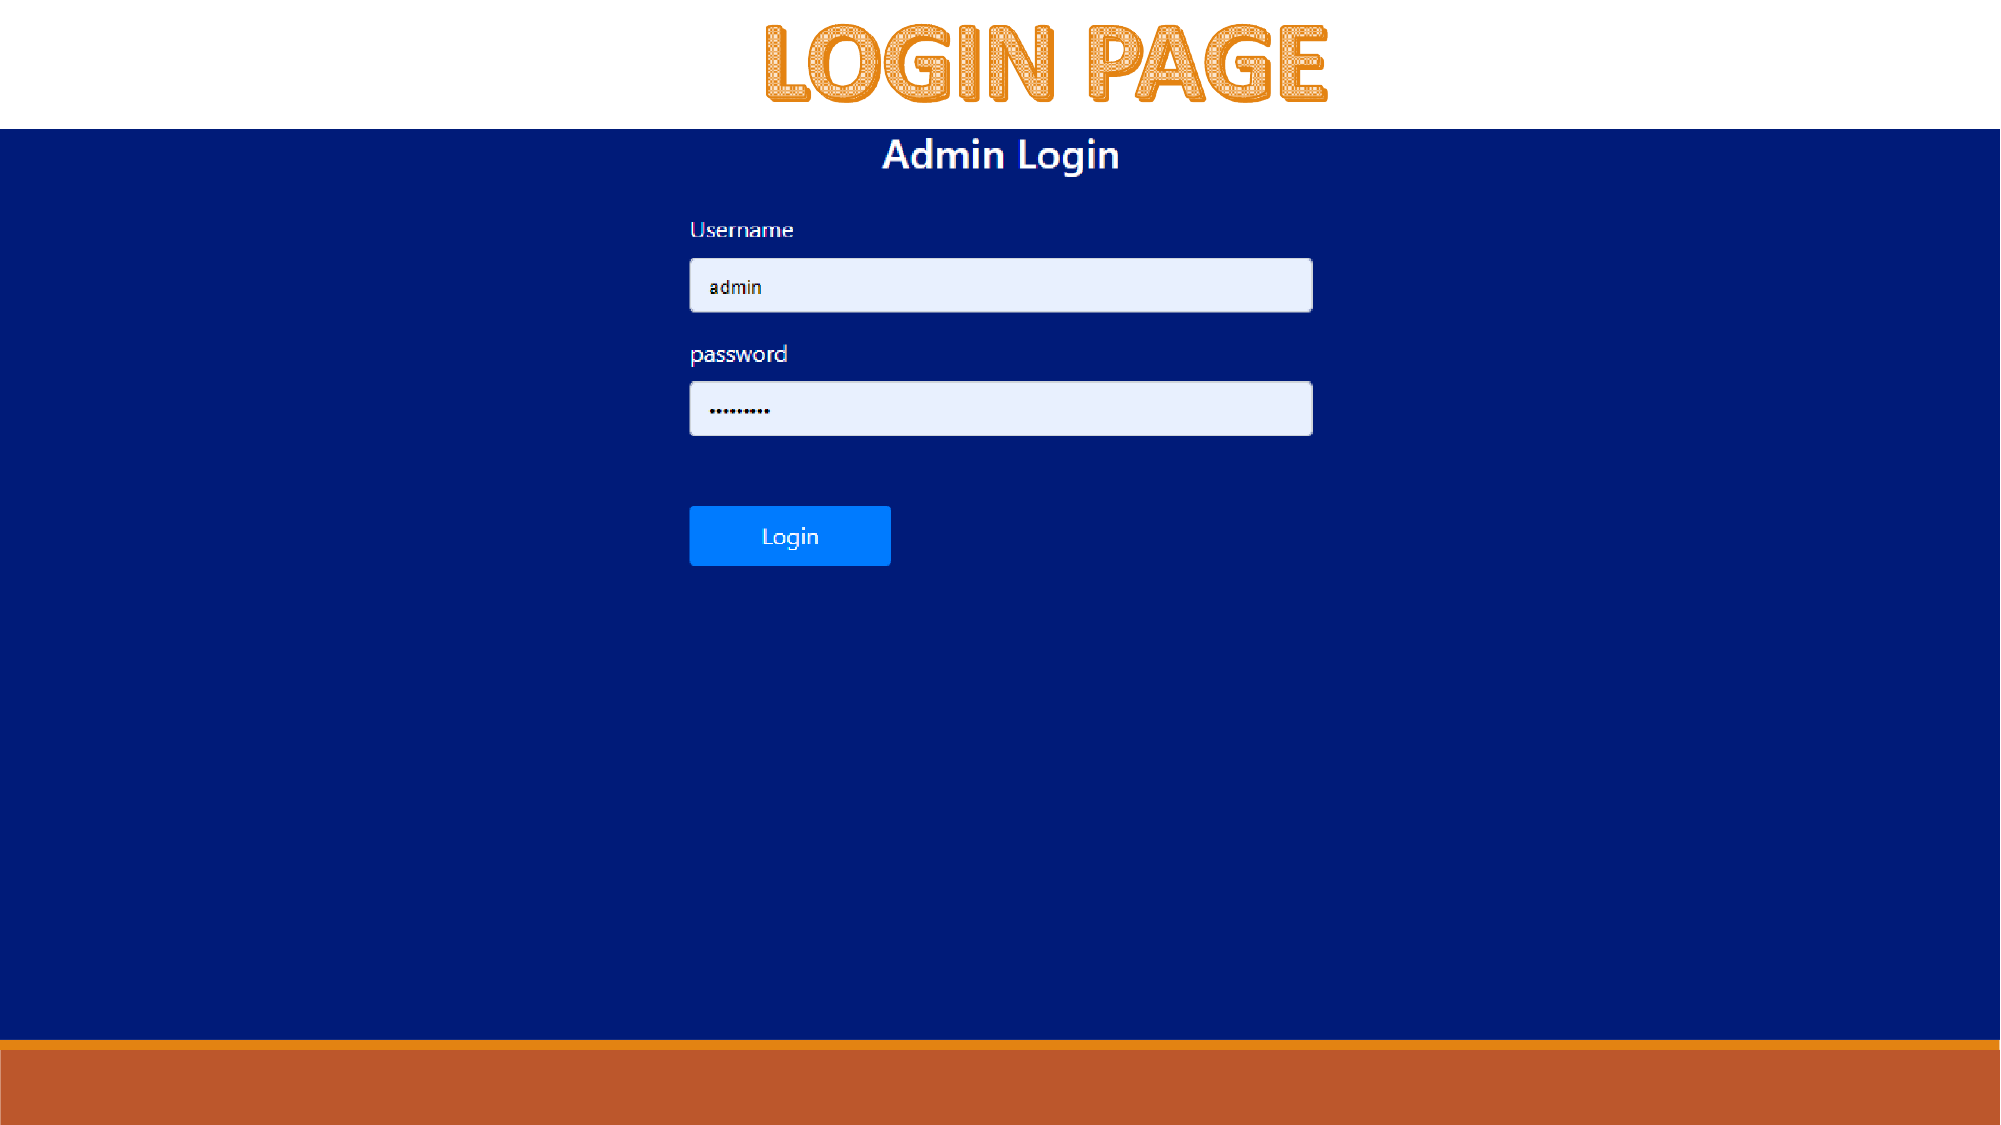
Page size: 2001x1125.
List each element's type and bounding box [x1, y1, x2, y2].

text_box [765, 23, 1328, 104]
picture [0, 129, 2000, 1050]
